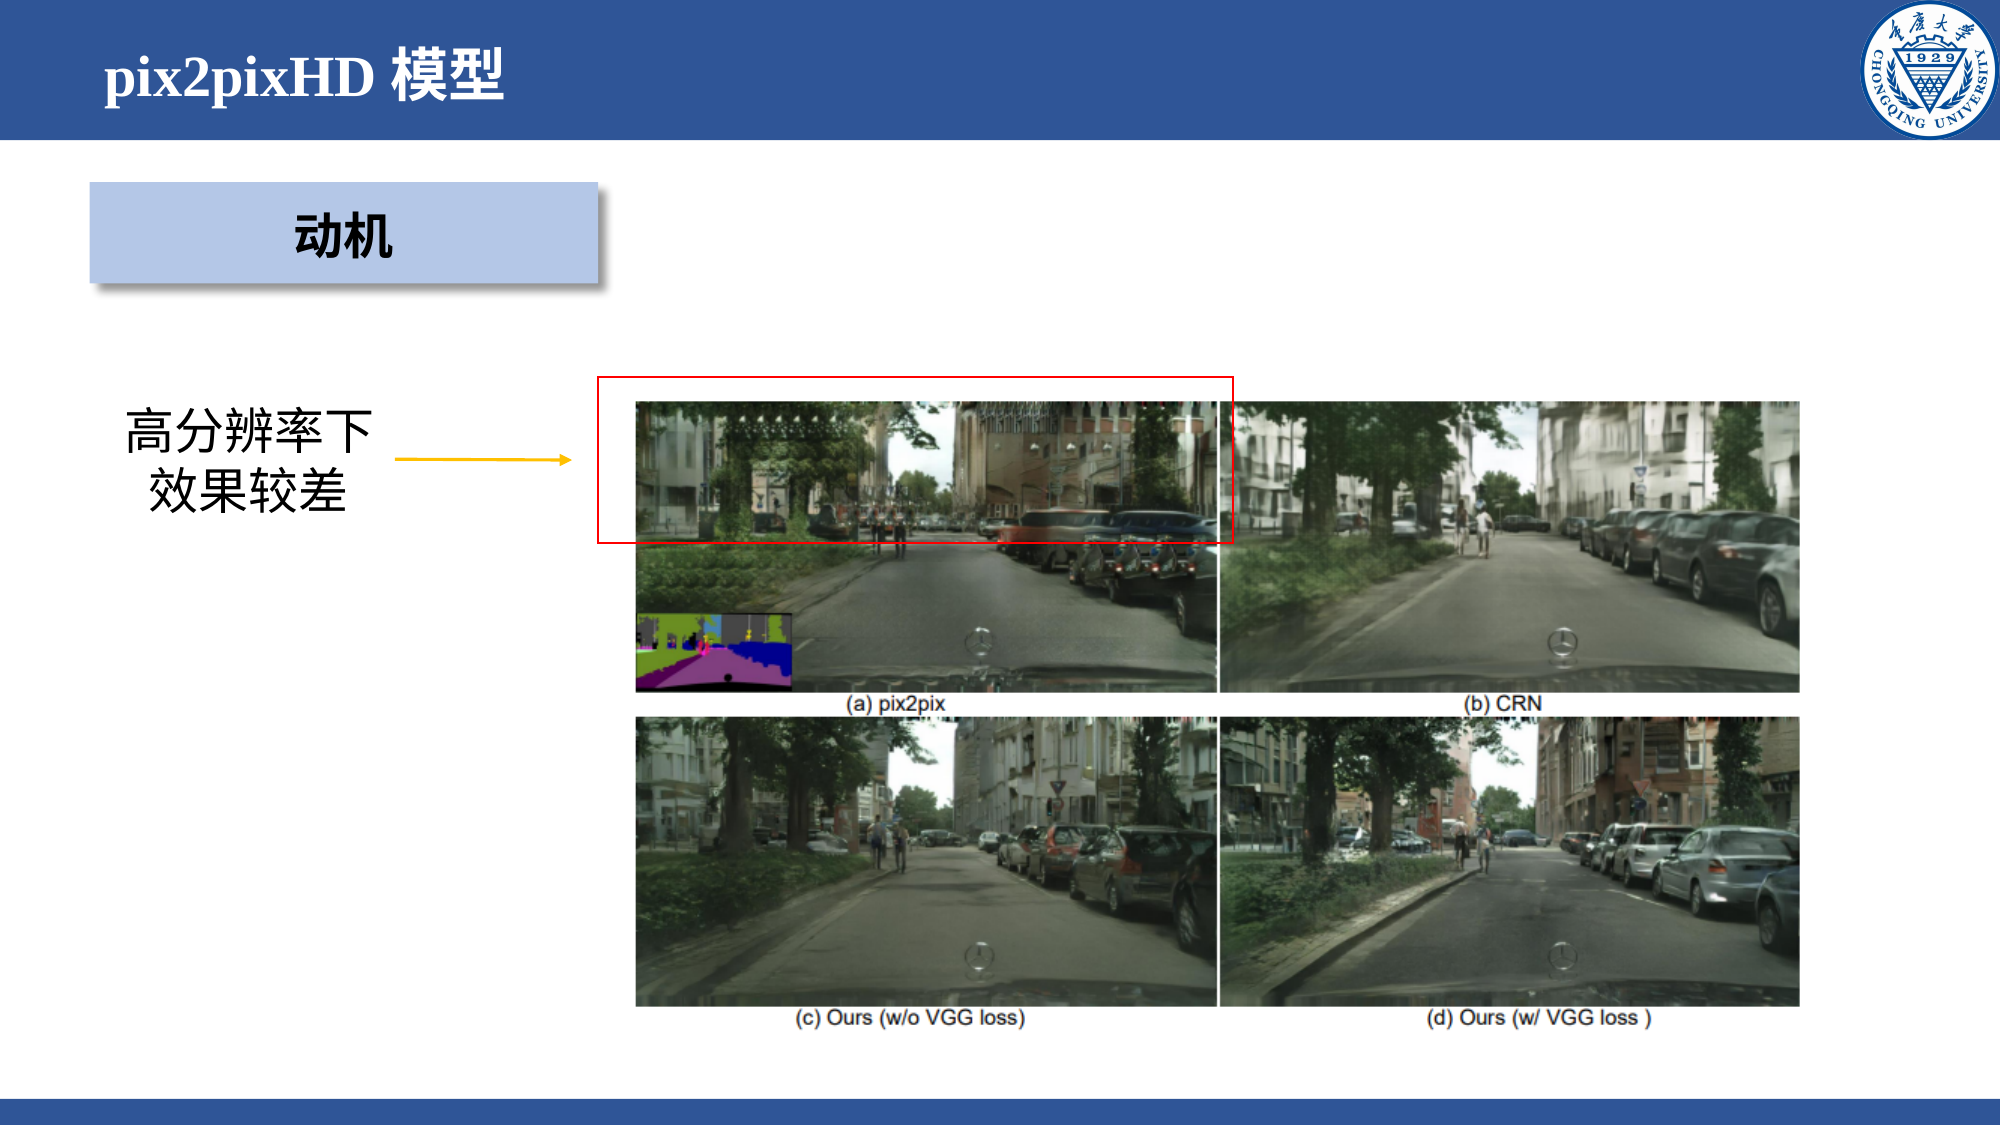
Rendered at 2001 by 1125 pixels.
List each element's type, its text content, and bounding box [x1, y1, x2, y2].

picture [621, 391, 1821, 1034]
text_box [0, 0, 1859, 141]
text_box pix2pixHD模型 [89, 30, 1193, 116]
text_box 高分辨率下效果较差 [103, 391, 395, 527]
text_box [597, 376, 1234, 544]
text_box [89, 182, 599, 284]
picture [1859, 0, 2000, 141]
text_box [0, 1098, 2000, 1125]
